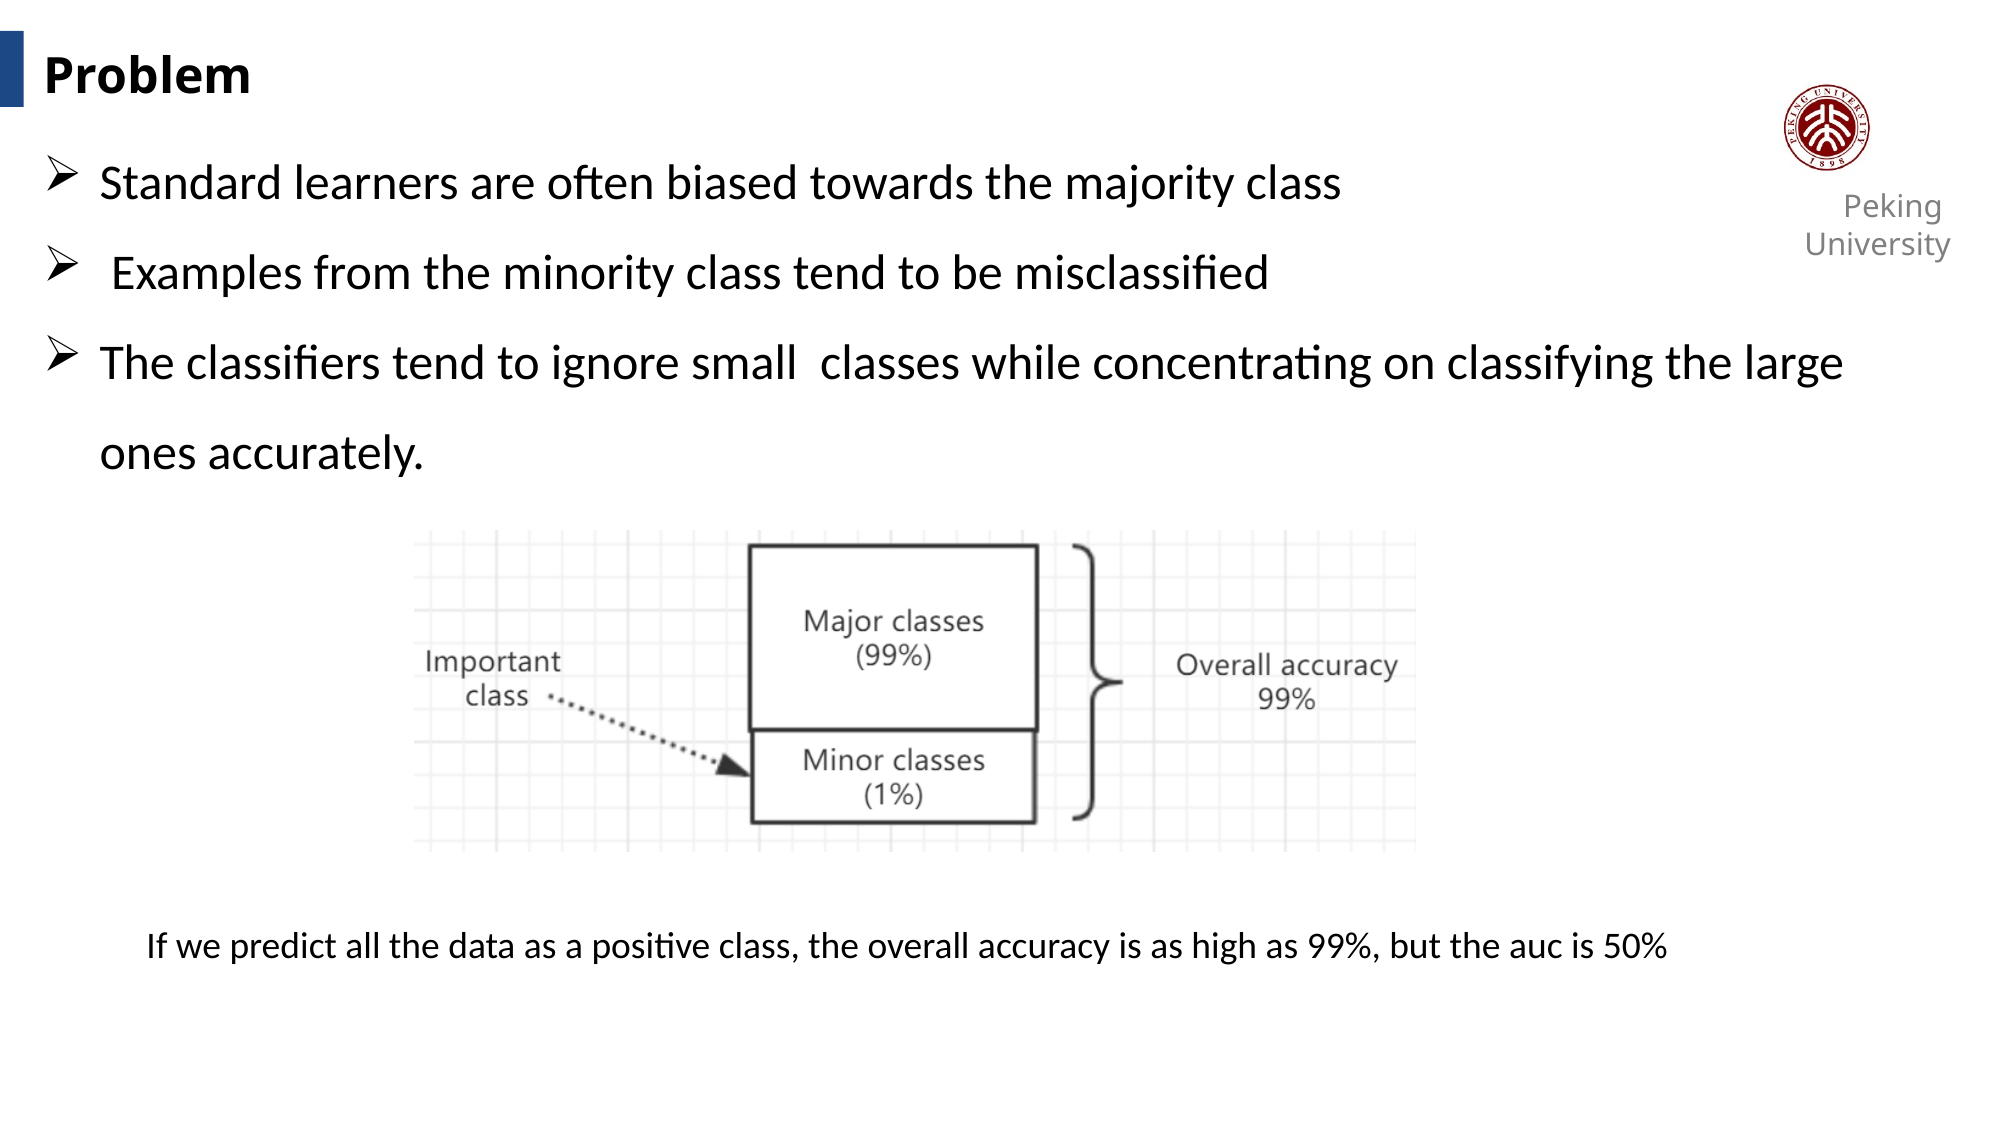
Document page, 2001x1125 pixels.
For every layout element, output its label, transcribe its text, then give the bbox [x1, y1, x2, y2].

text_box Standard learners are often biased towards the majority class Examples from the minority class tend to be misclassified The classifiers tend to ignore small classes while concentrating on classifying the large ones accurately. [28, 111, 1885, 487]
text_box If we predict all the data as a positive class, the overall accuracy is as high as 99%, but the auc is 50% [131, 891, 1699, 974]
picture [414, 530, 1416, 852]
text_box [0, 30, 24, 107]
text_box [1685, 78, 1967, 236]
text_box Problem [28, 36, 462, 111]
